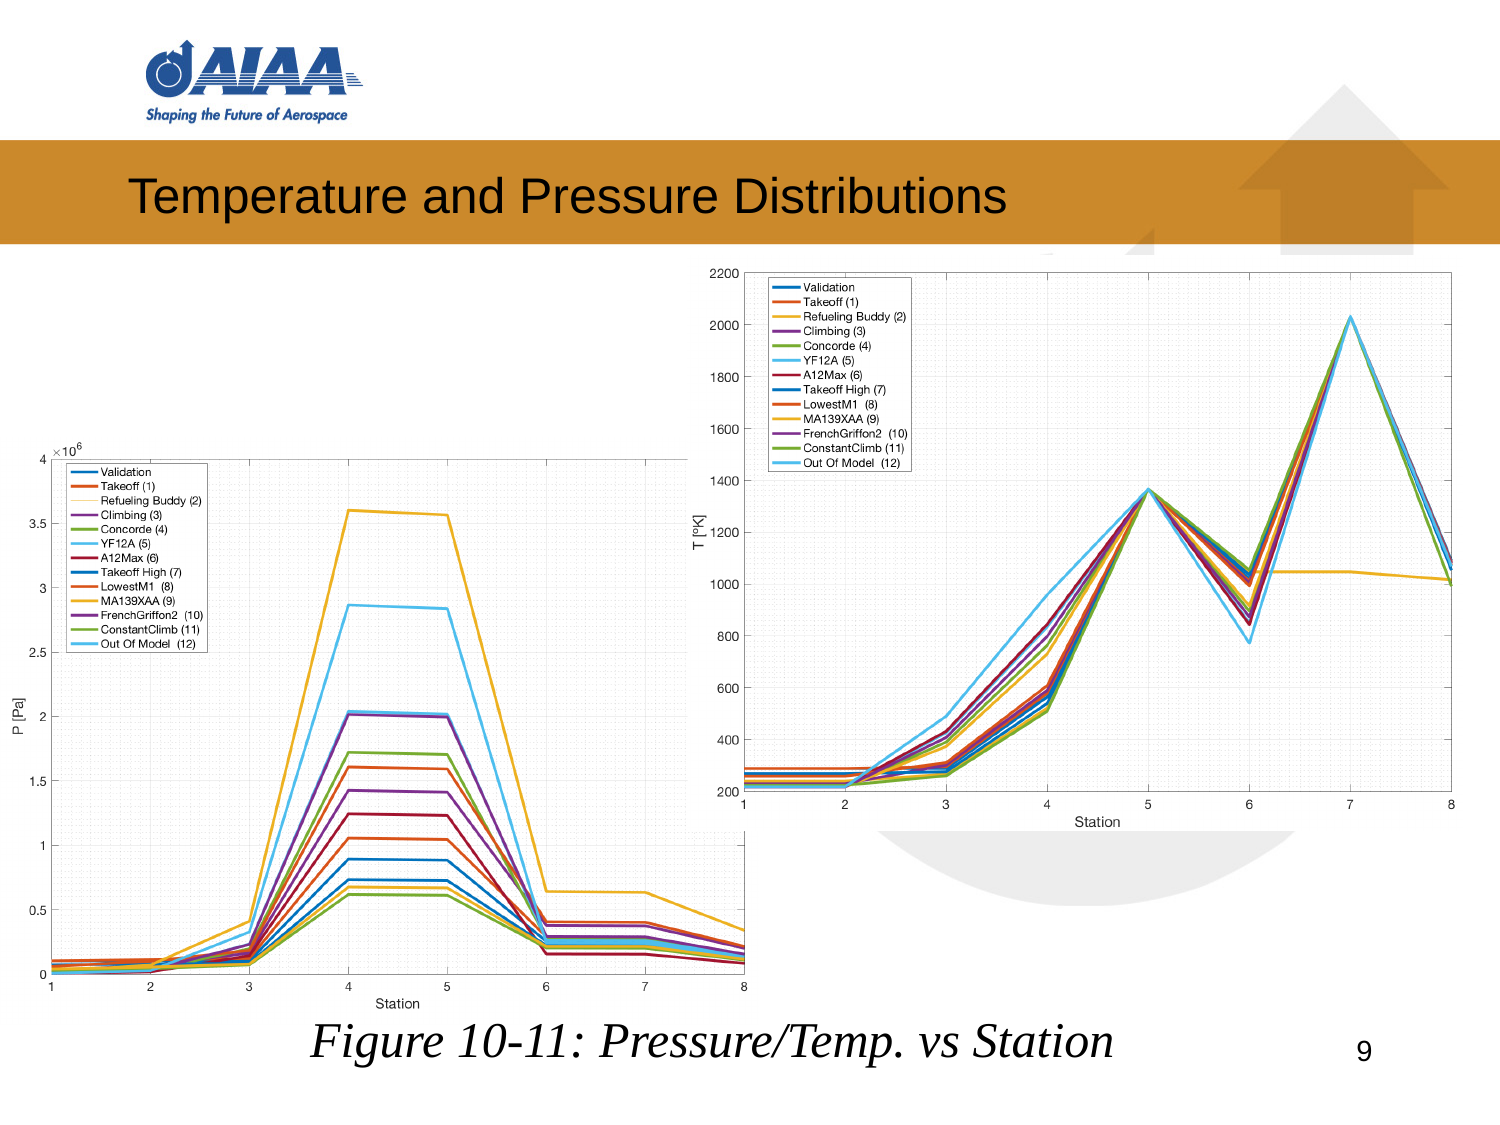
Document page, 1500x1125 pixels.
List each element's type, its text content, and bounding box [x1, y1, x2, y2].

picture [0, 0, 1500, 1125]
slide_number 9 [1074, 1024, 1388, 1101]
title Temperature and Pressure Distributions [112, 137, 1388, 251]
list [0, 437, 759, 1026]
text_box Figure 10-11: Pressure/Temp. vs Station [50, 999, 1375, 1075]
